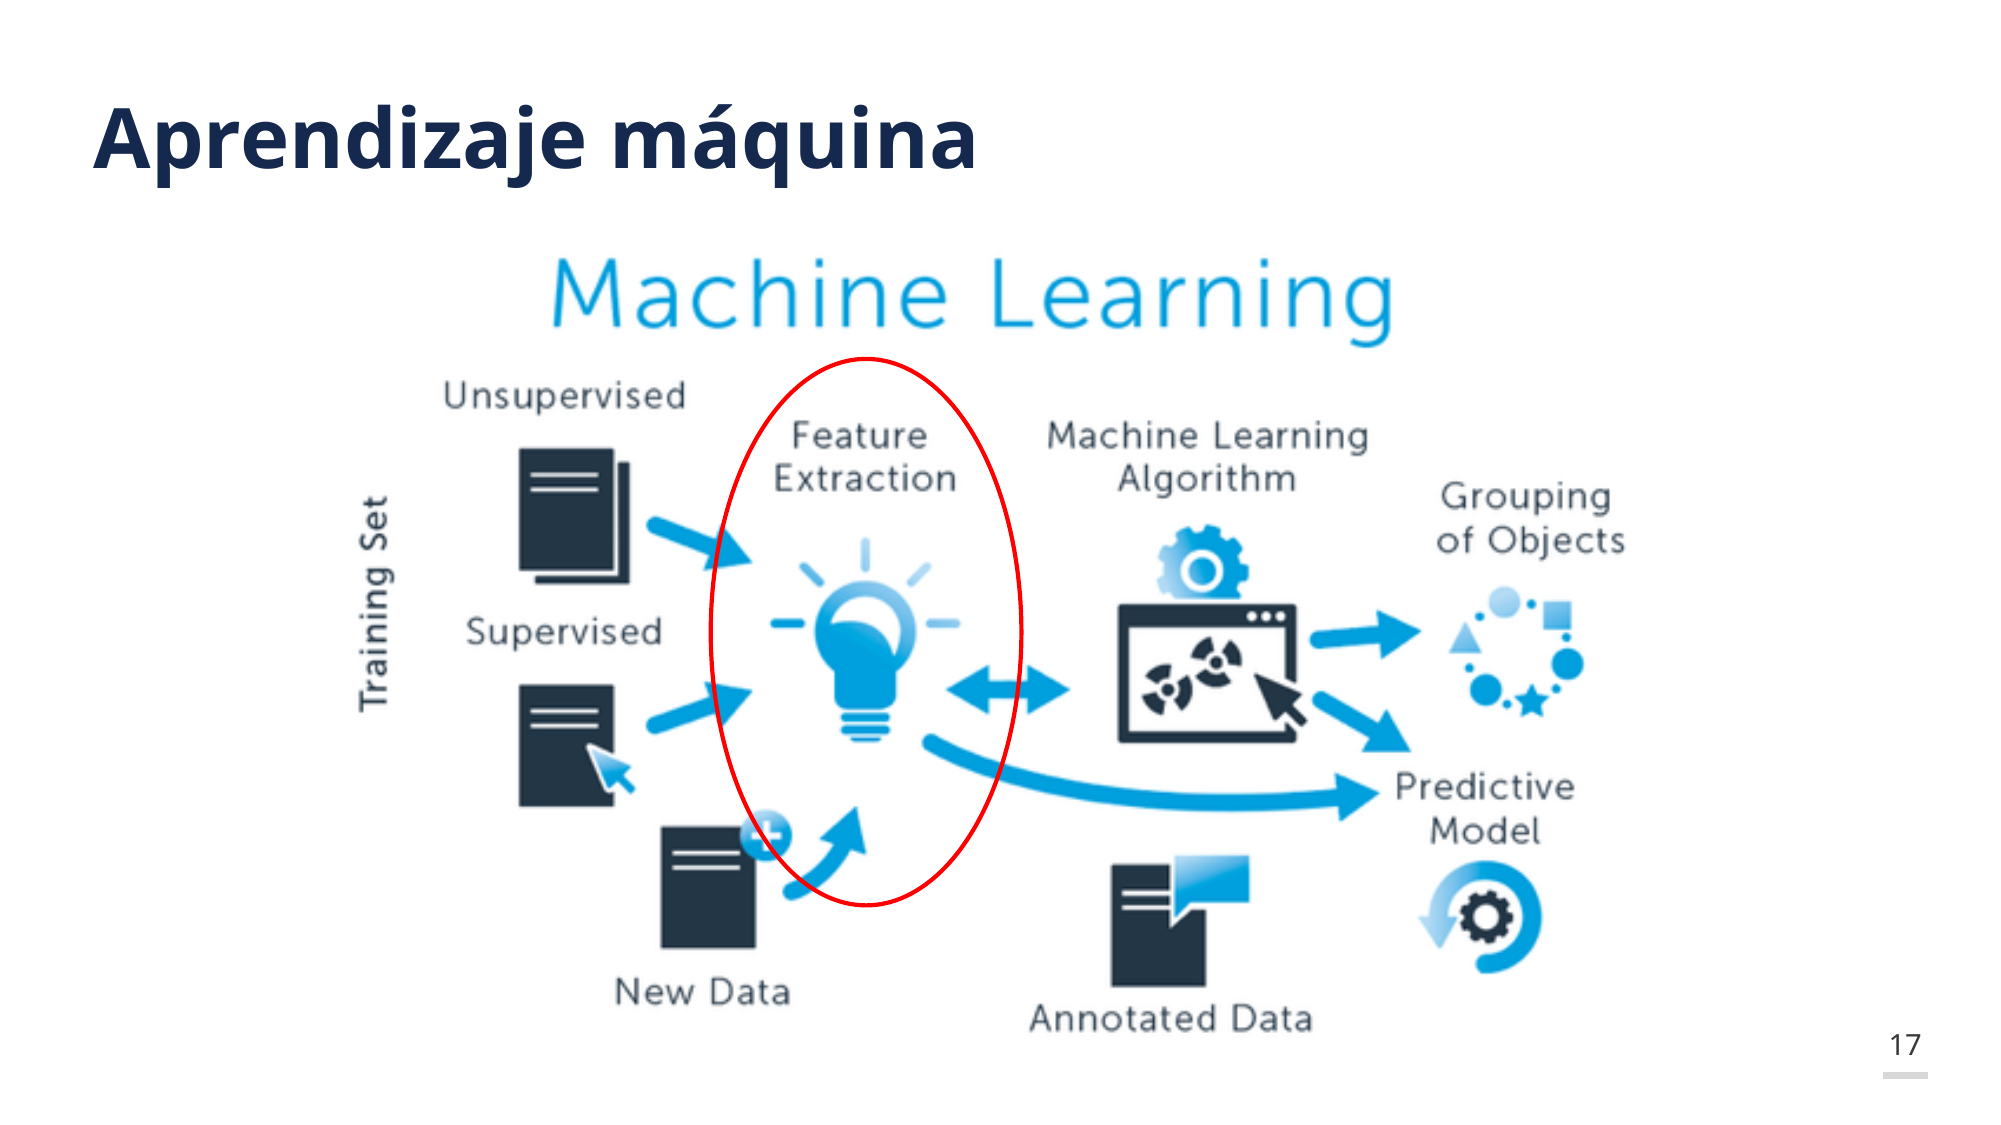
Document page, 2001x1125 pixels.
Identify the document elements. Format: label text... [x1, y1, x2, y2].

slide_number 16 [1864, 1018, 1946, 1070]
picture [291, 232, 1709, 1074]
title Aprendizaje máquina [78, 86, 1804, 195]
